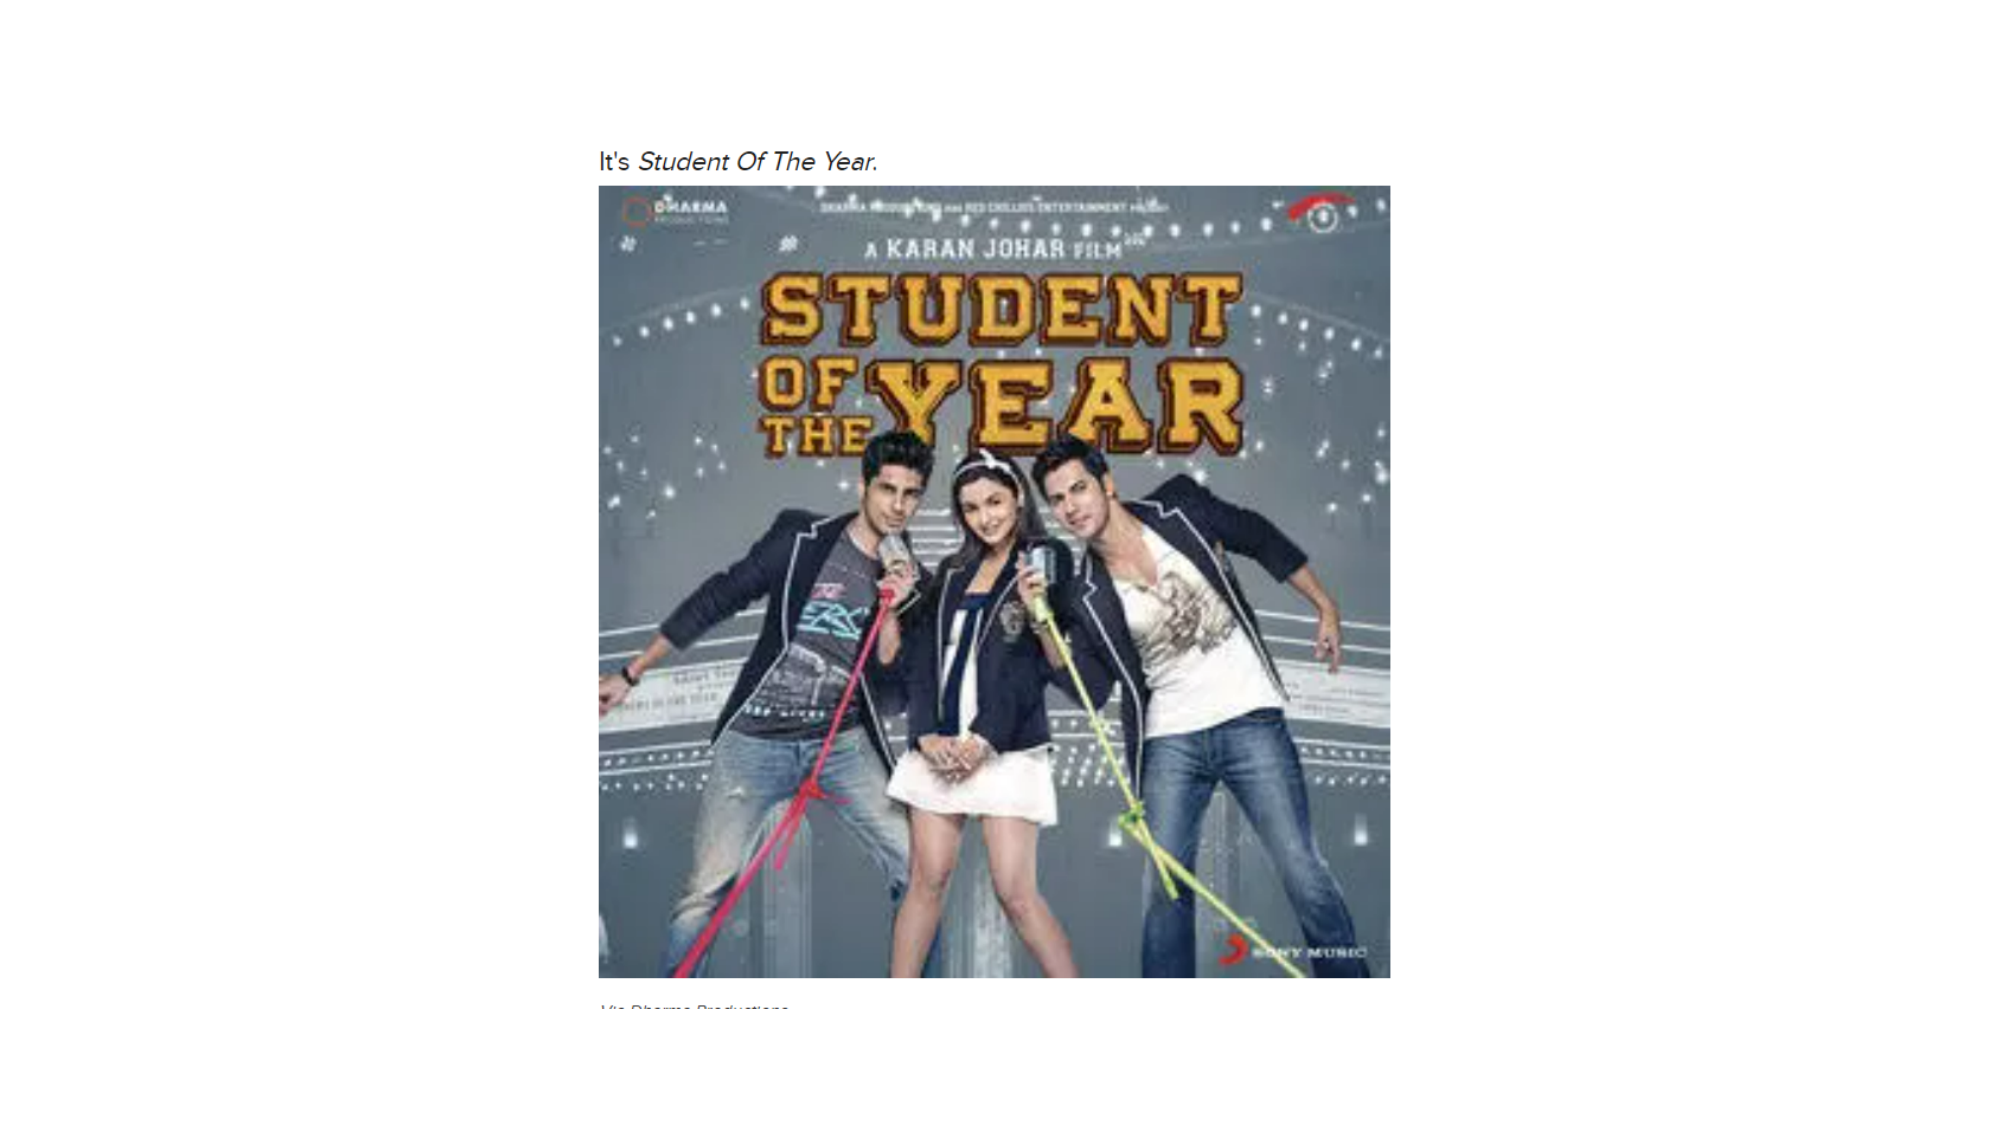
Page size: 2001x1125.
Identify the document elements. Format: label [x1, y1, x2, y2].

picture [586, 116, 1414, 1009]
